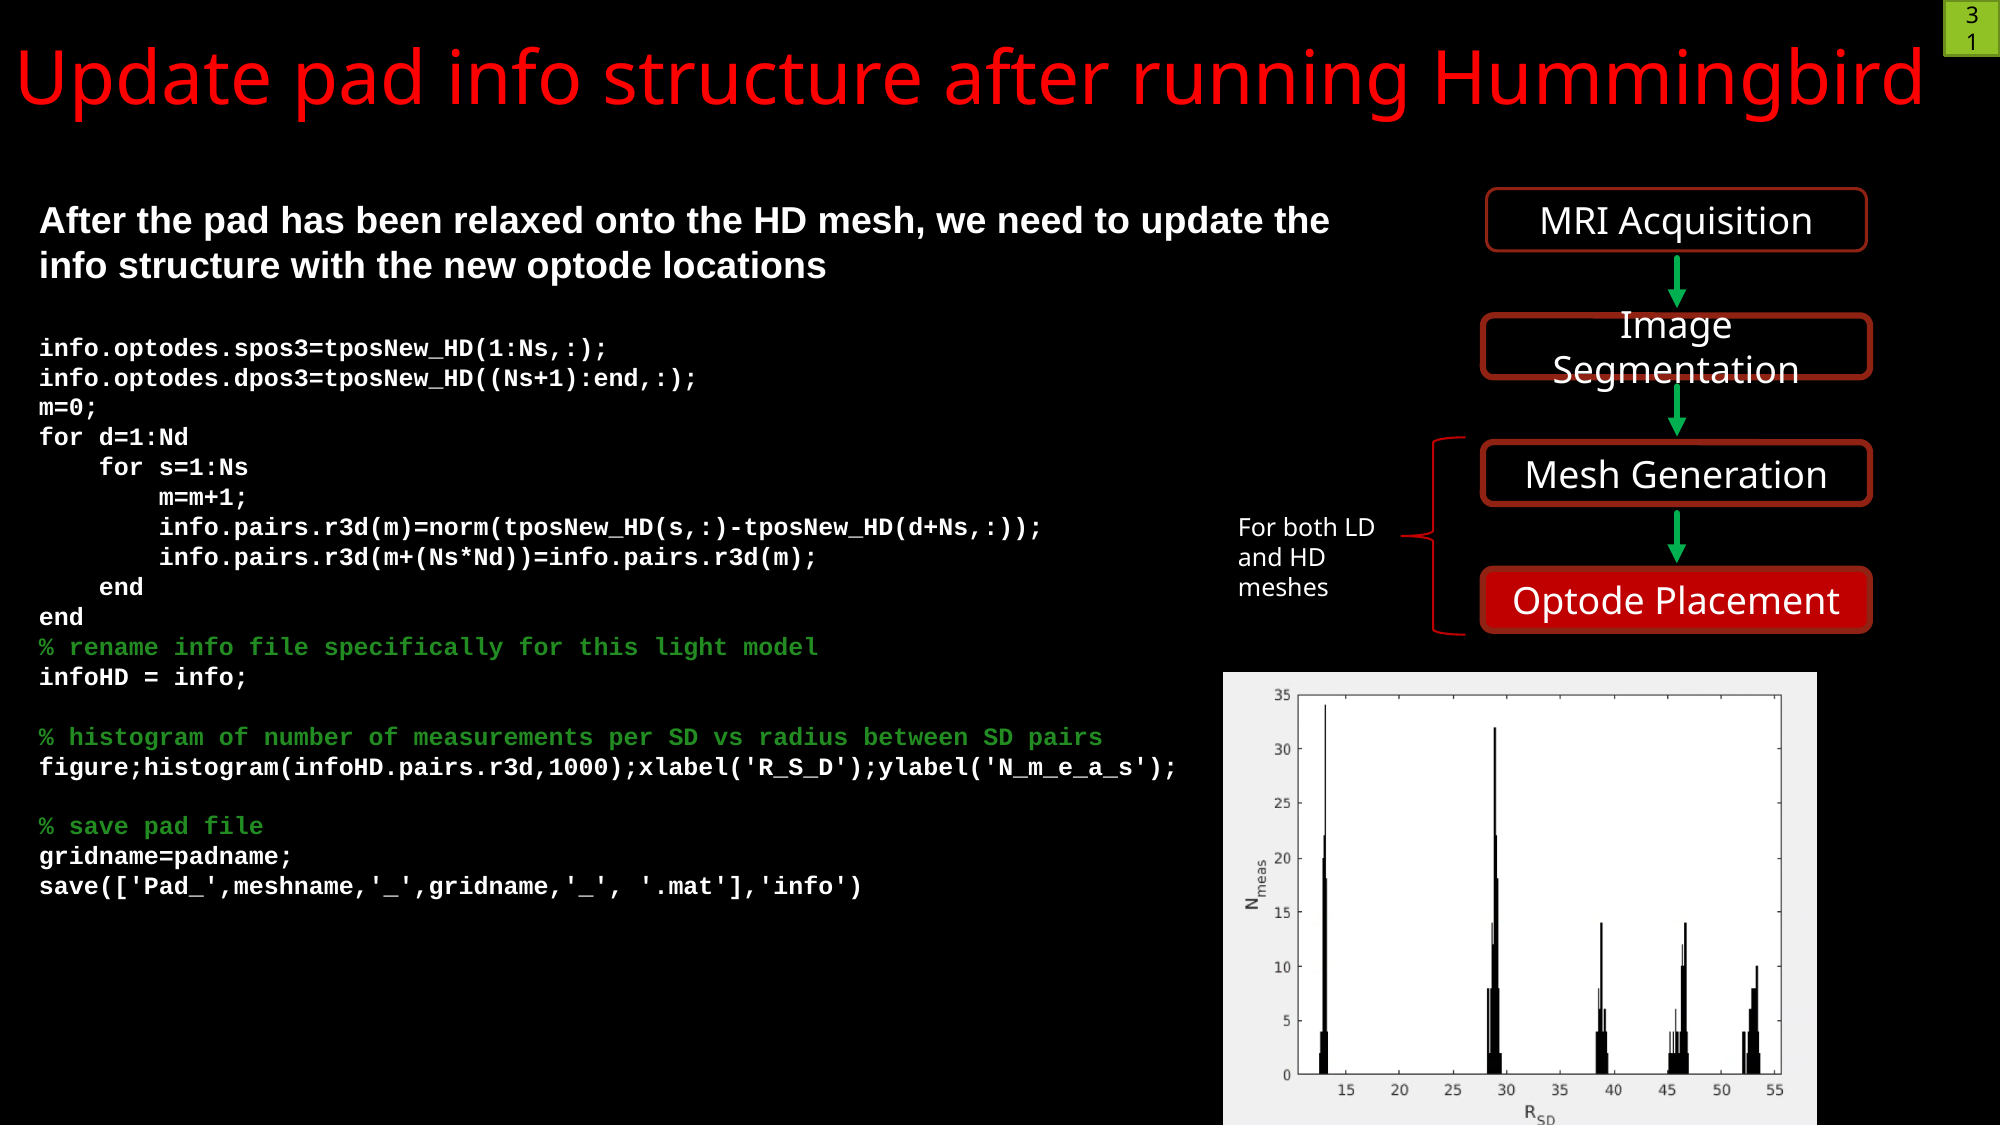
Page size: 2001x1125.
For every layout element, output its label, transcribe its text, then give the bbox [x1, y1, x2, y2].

text_box Mesh Generation [1481, 440, 1872, 506]
text_box Update pad info structure after running Hummingbird [0, 0, 2000, 149]
text_box Image Segmentation [1481, 313, 1872, 379]
text_box 31 [1943, 0, 2000, 57]
text_box For both LD and HD meshes [1223, 503, 1431, 609]
text_box After the pad has been relaxed onto the HD mesh, we need to update the info structure with the new optode locations info.optodes.spos3=tposNew_HD(1:Ns,:); info.optodes.dpos3=tposNew_HD((Ns+1):end,:); m=0; for d=1:Nd for s=1:Ns m=m+1; info.pairs.r3d(m)=norm(tposNew_HD(s,:)-tposNew_HD(d+Ns,:)); info.pairs.r3d(m+(Ns*Nd))=info.pairs.r3d(m); end end % rename info file specifically for this light model infoHD = info; % histogram of number of measurements per SD vs radius between SD pairs figure;histogram(infoHD.pairs.r3d,1000);xlabel('R_S_D');ylabel('N_m_e_a_s'); % save pad file gridname=padname; save(['Pad_',meshname,'_',gridname,'_', '.mat'],'info') [24, 188, 1402, 908]
text_box MRI Acquisition [1485, 187, 1868, 253]
picture [1222, 671, 1817, 1125]
text_box Optode Placement [1481, 567, 1872, 633]
text_box [1431, 436, 1466, 636]
